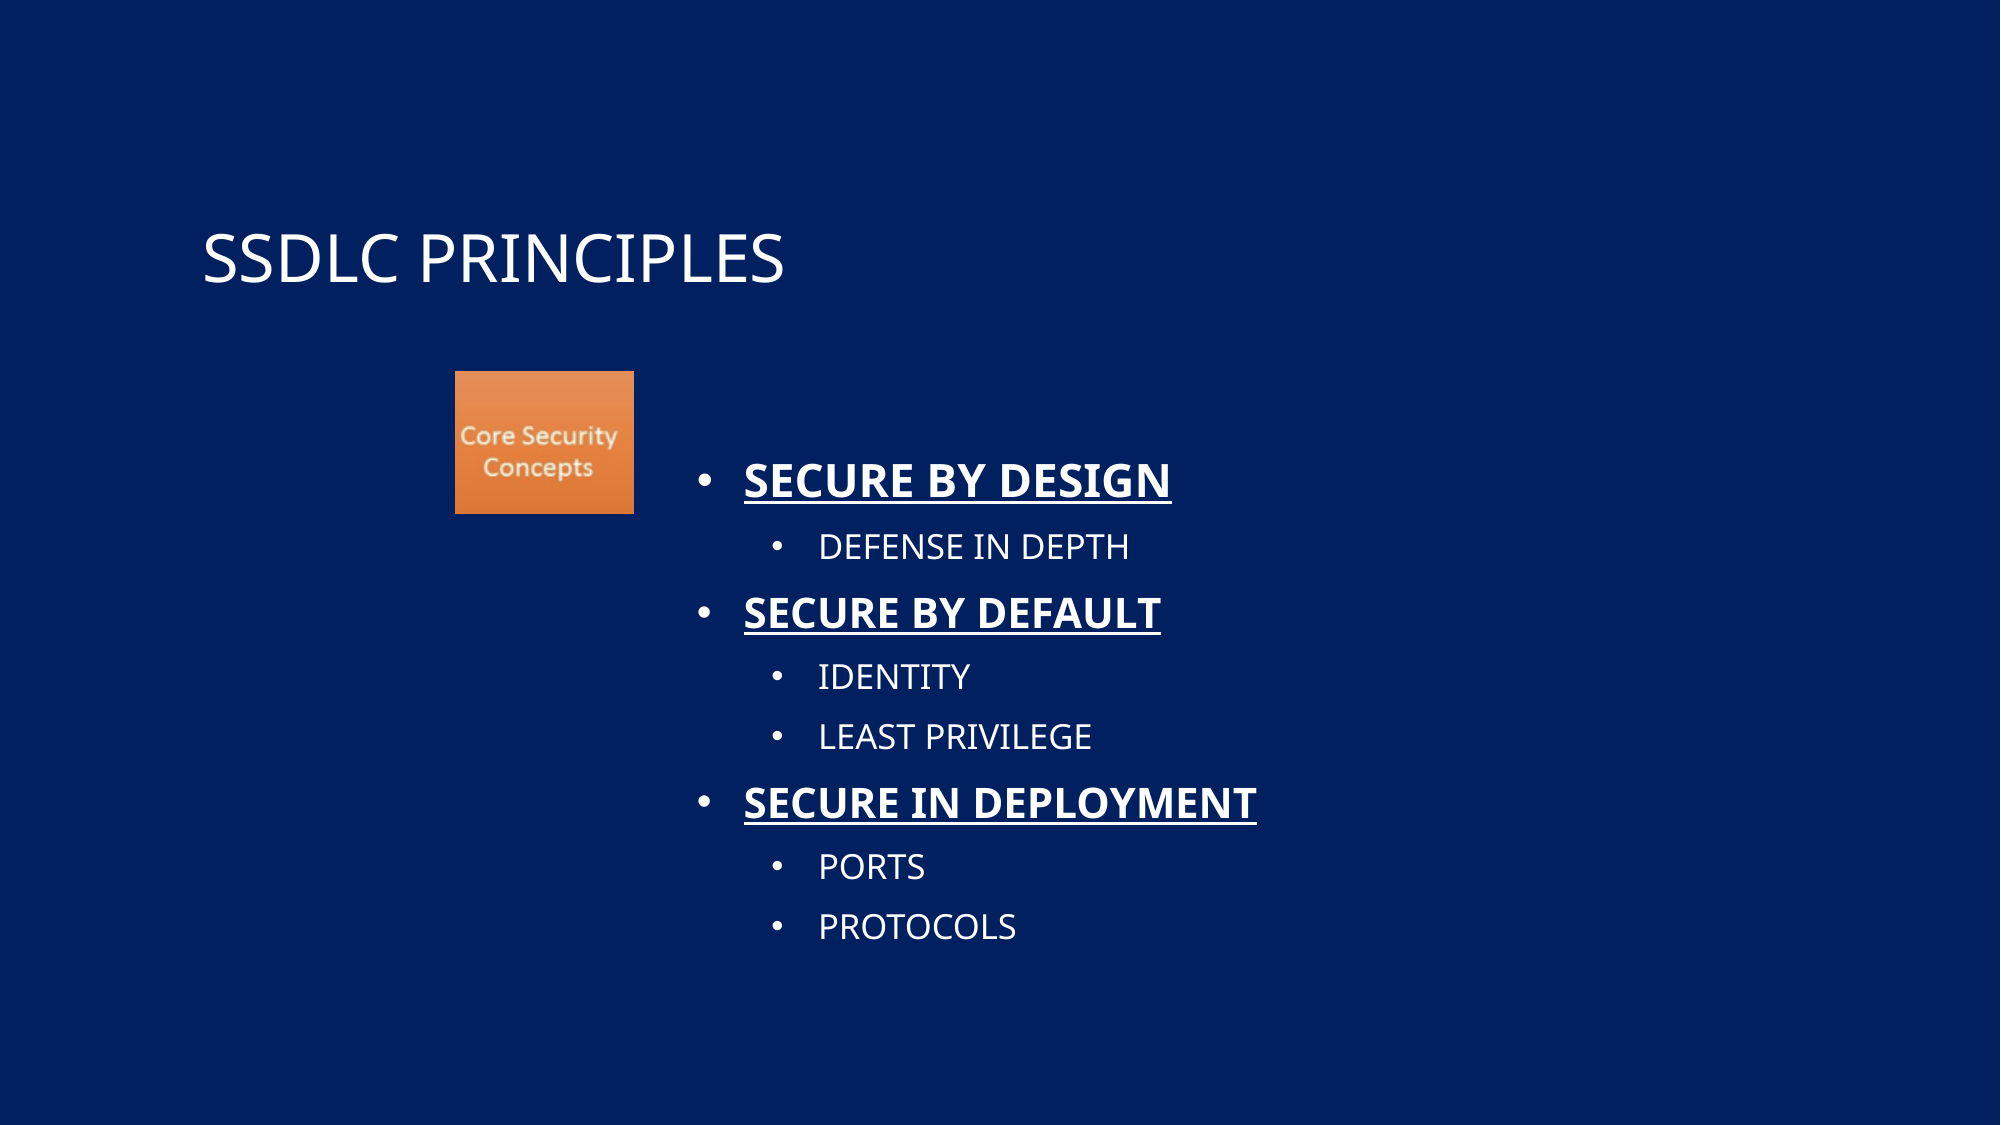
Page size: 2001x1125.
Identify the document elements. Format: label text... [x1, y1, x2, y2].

list secure by design Defense in depth Secure by default Identity Least privilege Secure in deployment Ports protocols [681, 442, 1689, 956]
title SSDLC principles [187, 99, 1813, 413]
picture [454, 371, 634, 514]
